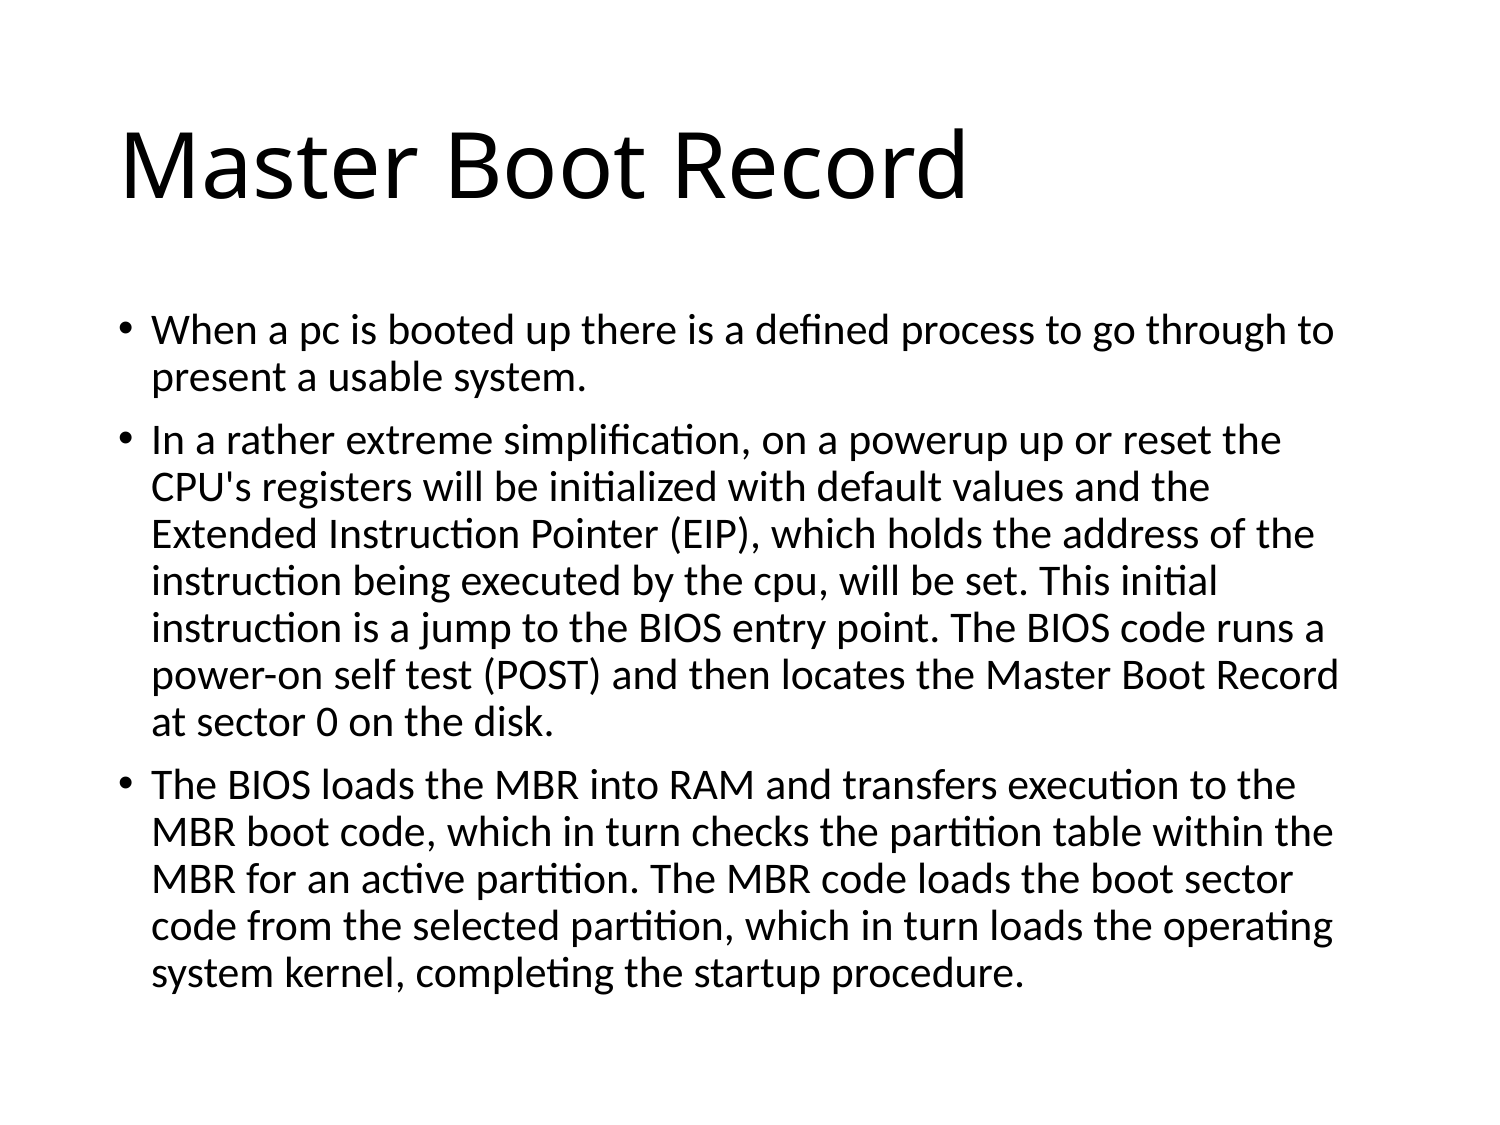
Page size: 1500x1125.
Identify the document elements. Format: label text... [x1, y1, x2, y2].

list When a pc is booted up there is a defined process to go through to present a usable system. In a rather extreme simplification, on a powerup up or reset the CPU's registers will be initialized with default values and the Extended Instruction Pointer (EIP), which holds the address of the instruction being executed by the cpu, will be set. This initial instruction is a jump to the BIOS entry point. The BIOS code runs a power-on self test (POST) and then locates the Master Boot Record at sector 0 on the disk. The BIOS loads the MBR into RAM and transfers execution to the MBR boot code, which in turn checks the partition table within the MBR for an active partition. The MBR code loads the boot sector code from the selected partition, which in turn loads the operating system kernel, completing the startup procedure. [103, 299, 1397, 1014]
title Master Boot Record [103, 59, 1397, 278]
